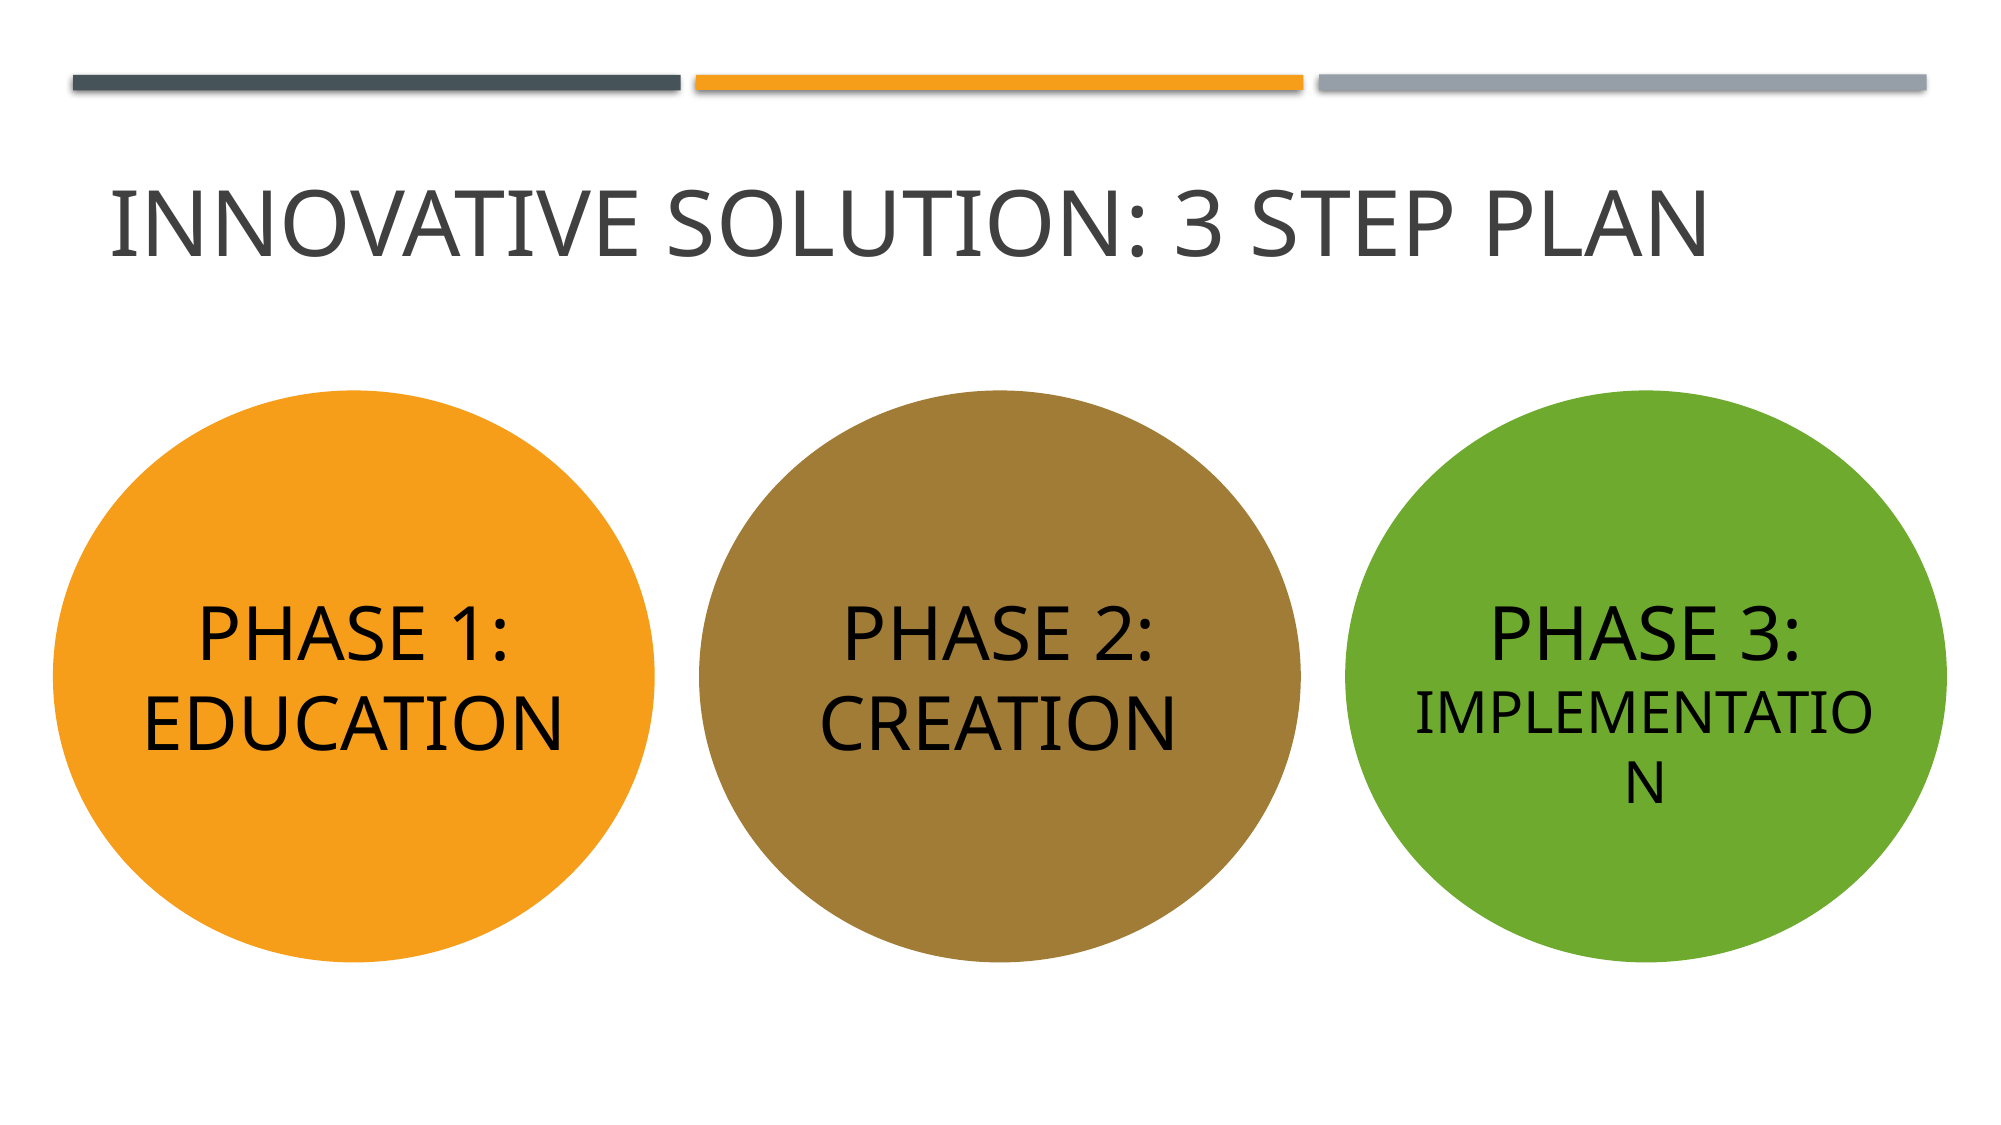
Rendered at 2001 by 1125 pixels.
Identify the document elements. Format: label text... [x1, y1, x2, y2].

text_box [697, 388, 1303, 965]
text_box [1343, 388, 1949, 965]
text_box [51, 388, 657, 965]
text_box PHASE 3: IMPLEMENTATION [1387, 577, 1904, 823]
text_box PHASE 2: CREATION [740, 577, 1258, 773]
text_box PHASE 1: EDUCATION [95, 577, 613, 773]
title Innovative solution: 3 STEP plan [94, 119, 1904, 282]
